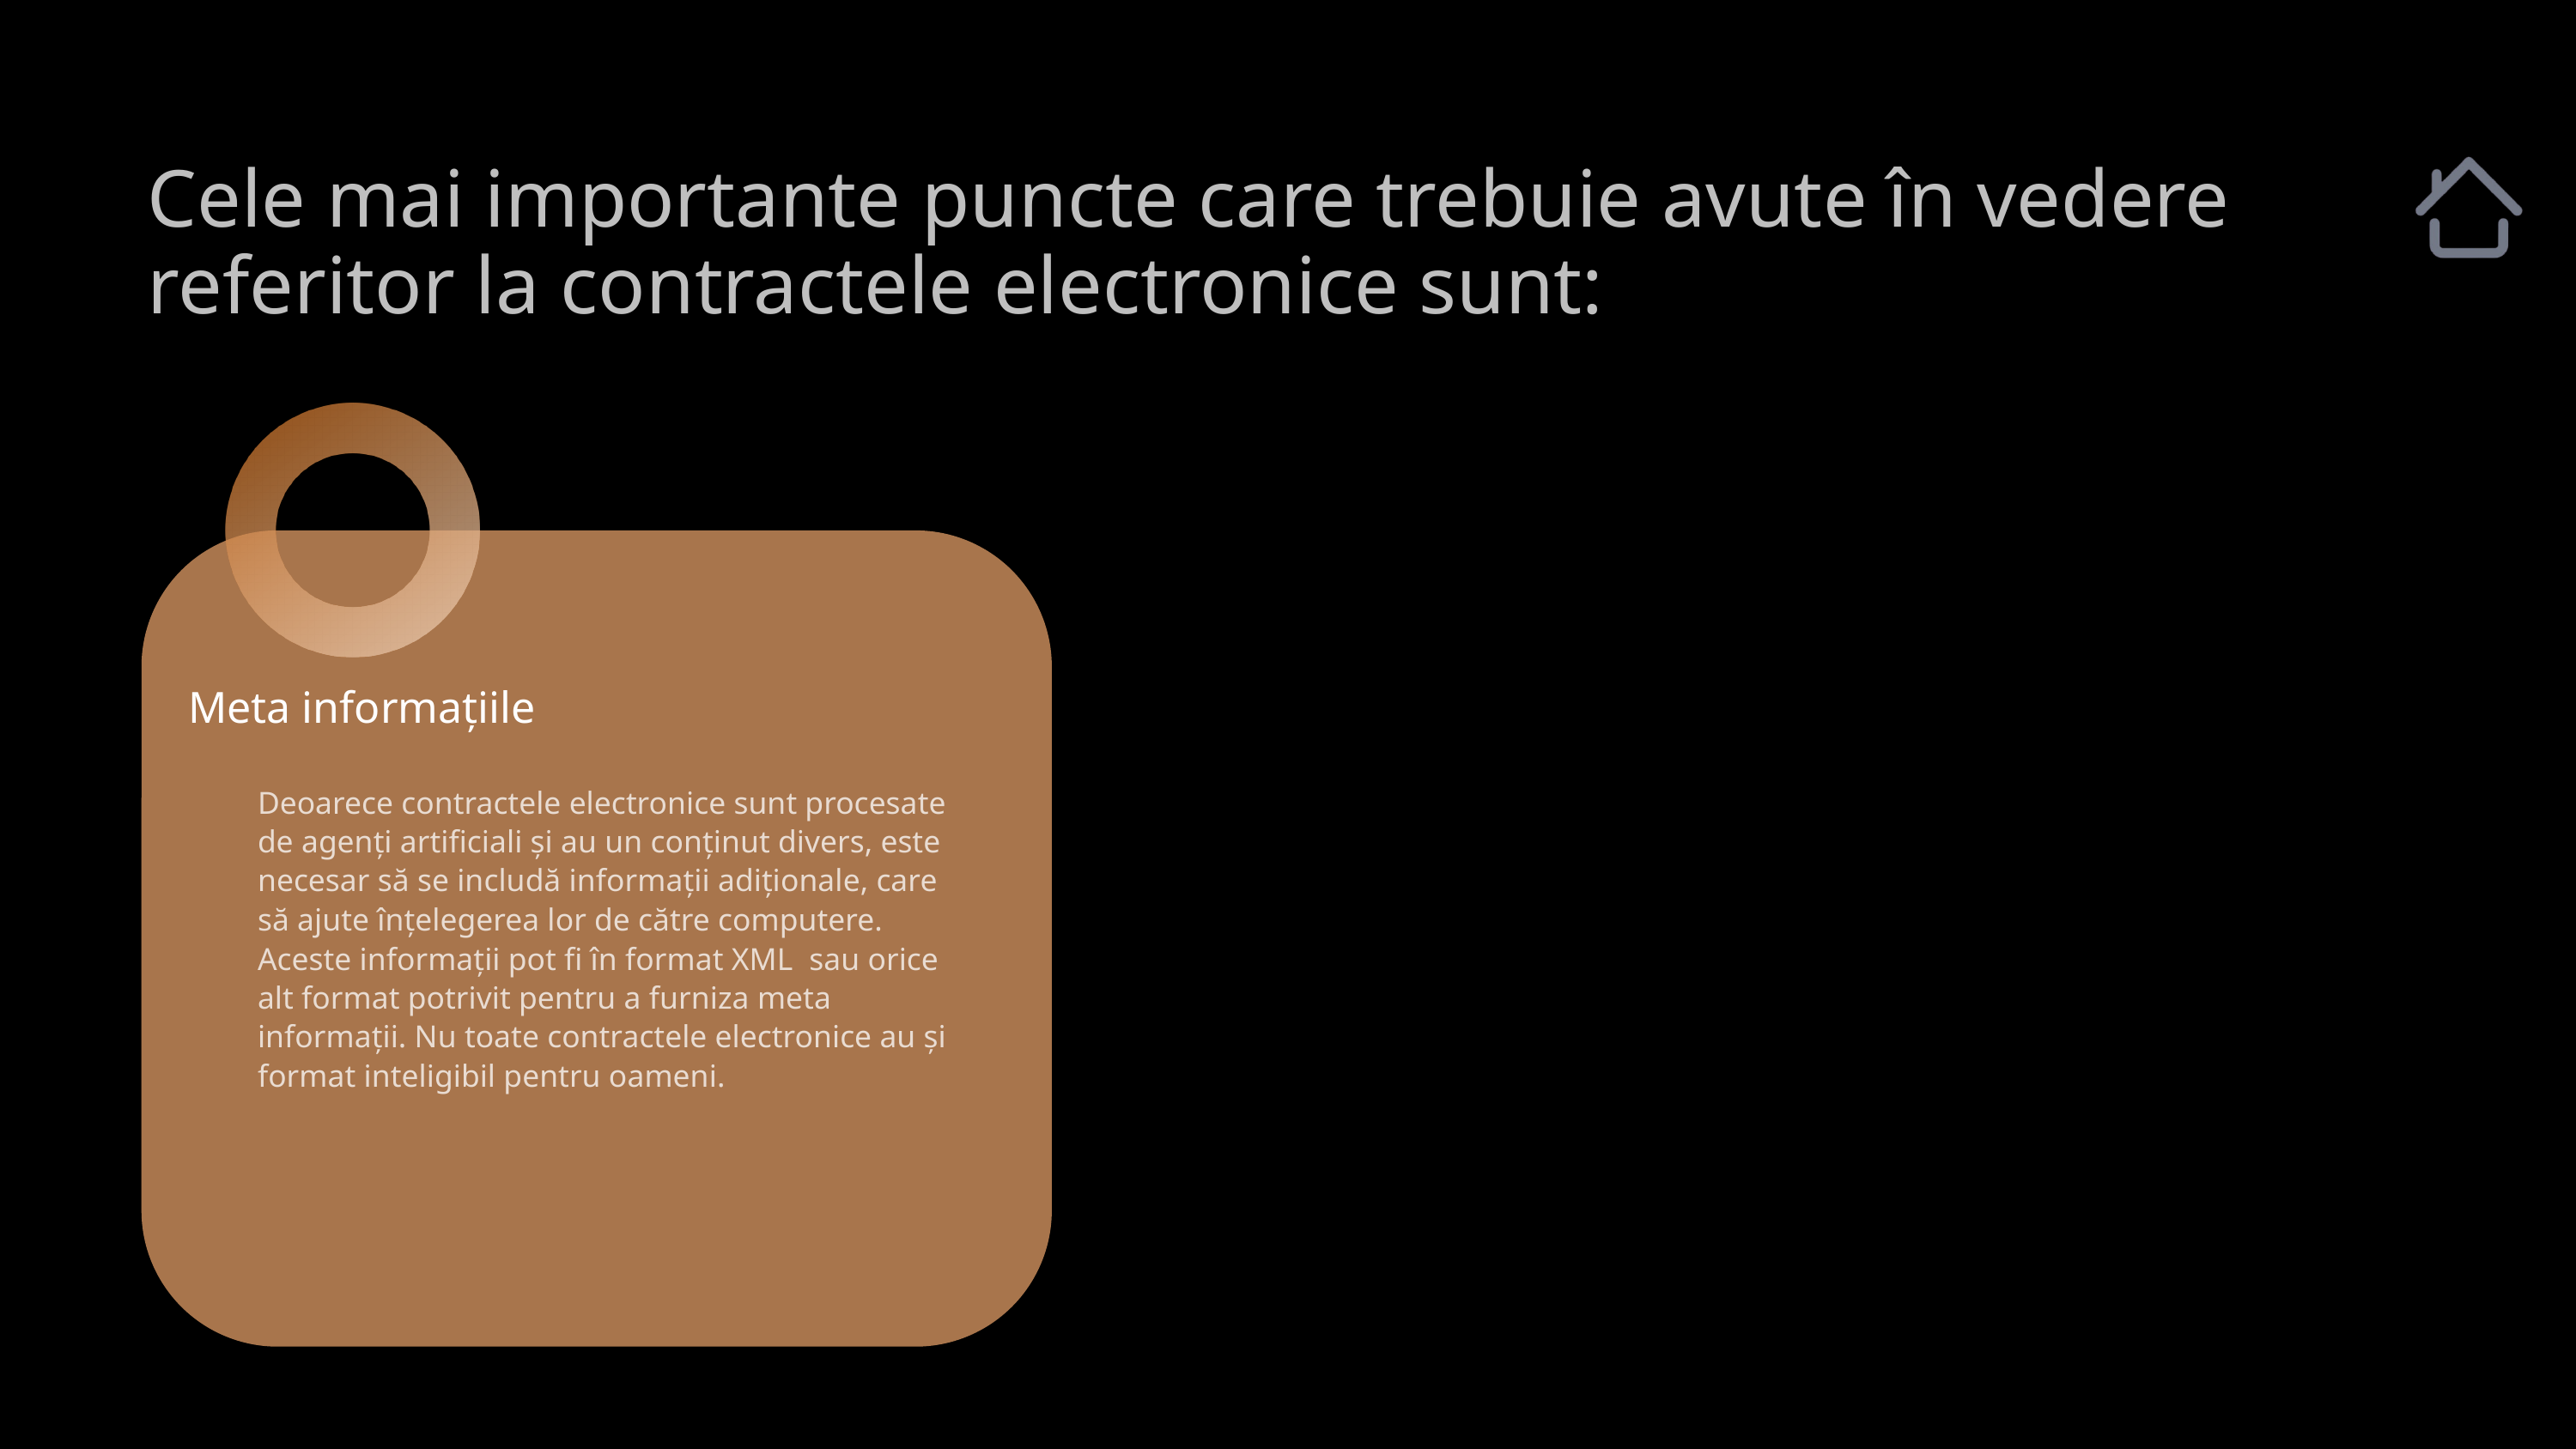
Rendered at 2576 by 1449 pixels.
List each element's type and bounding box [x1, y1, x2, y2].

picture [225, 403, 480, 658]
picture [2382, 121, 2555, 294]
text_box [0, 0, 2576, 1449]
text_box [2394, 104, 2559, 311]
